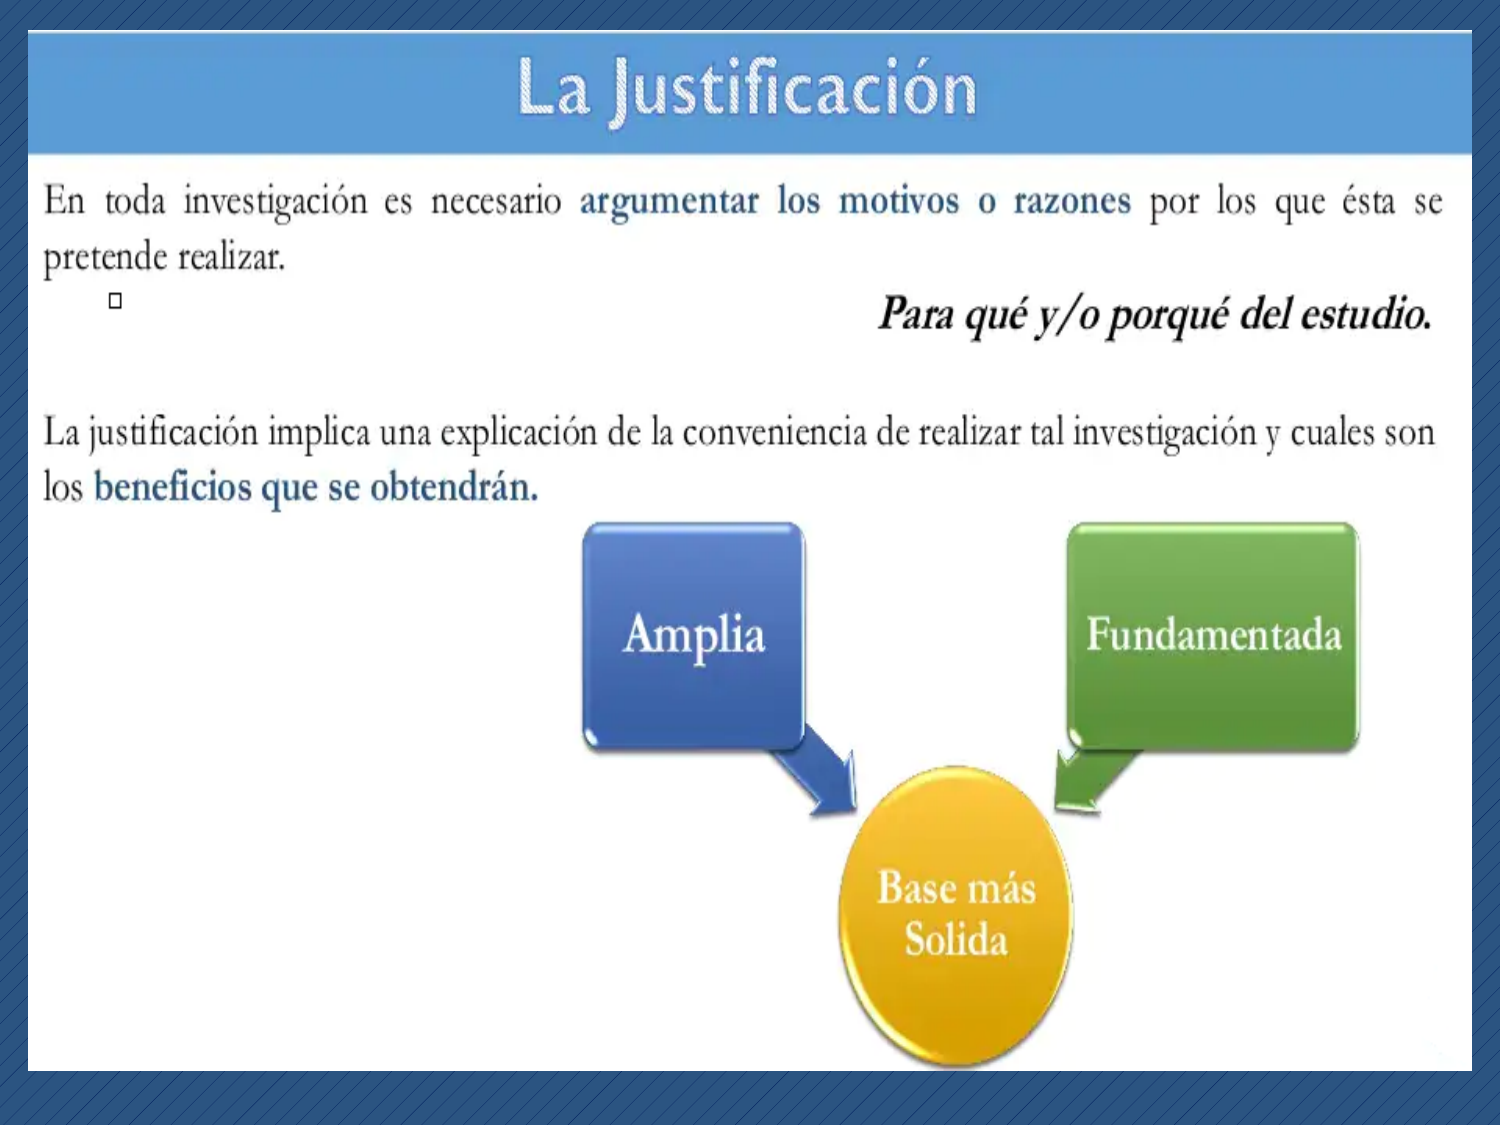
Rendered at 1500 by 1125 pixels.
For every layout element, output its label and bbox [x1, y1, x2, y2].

picture [27, 30, 1473, 1071]
